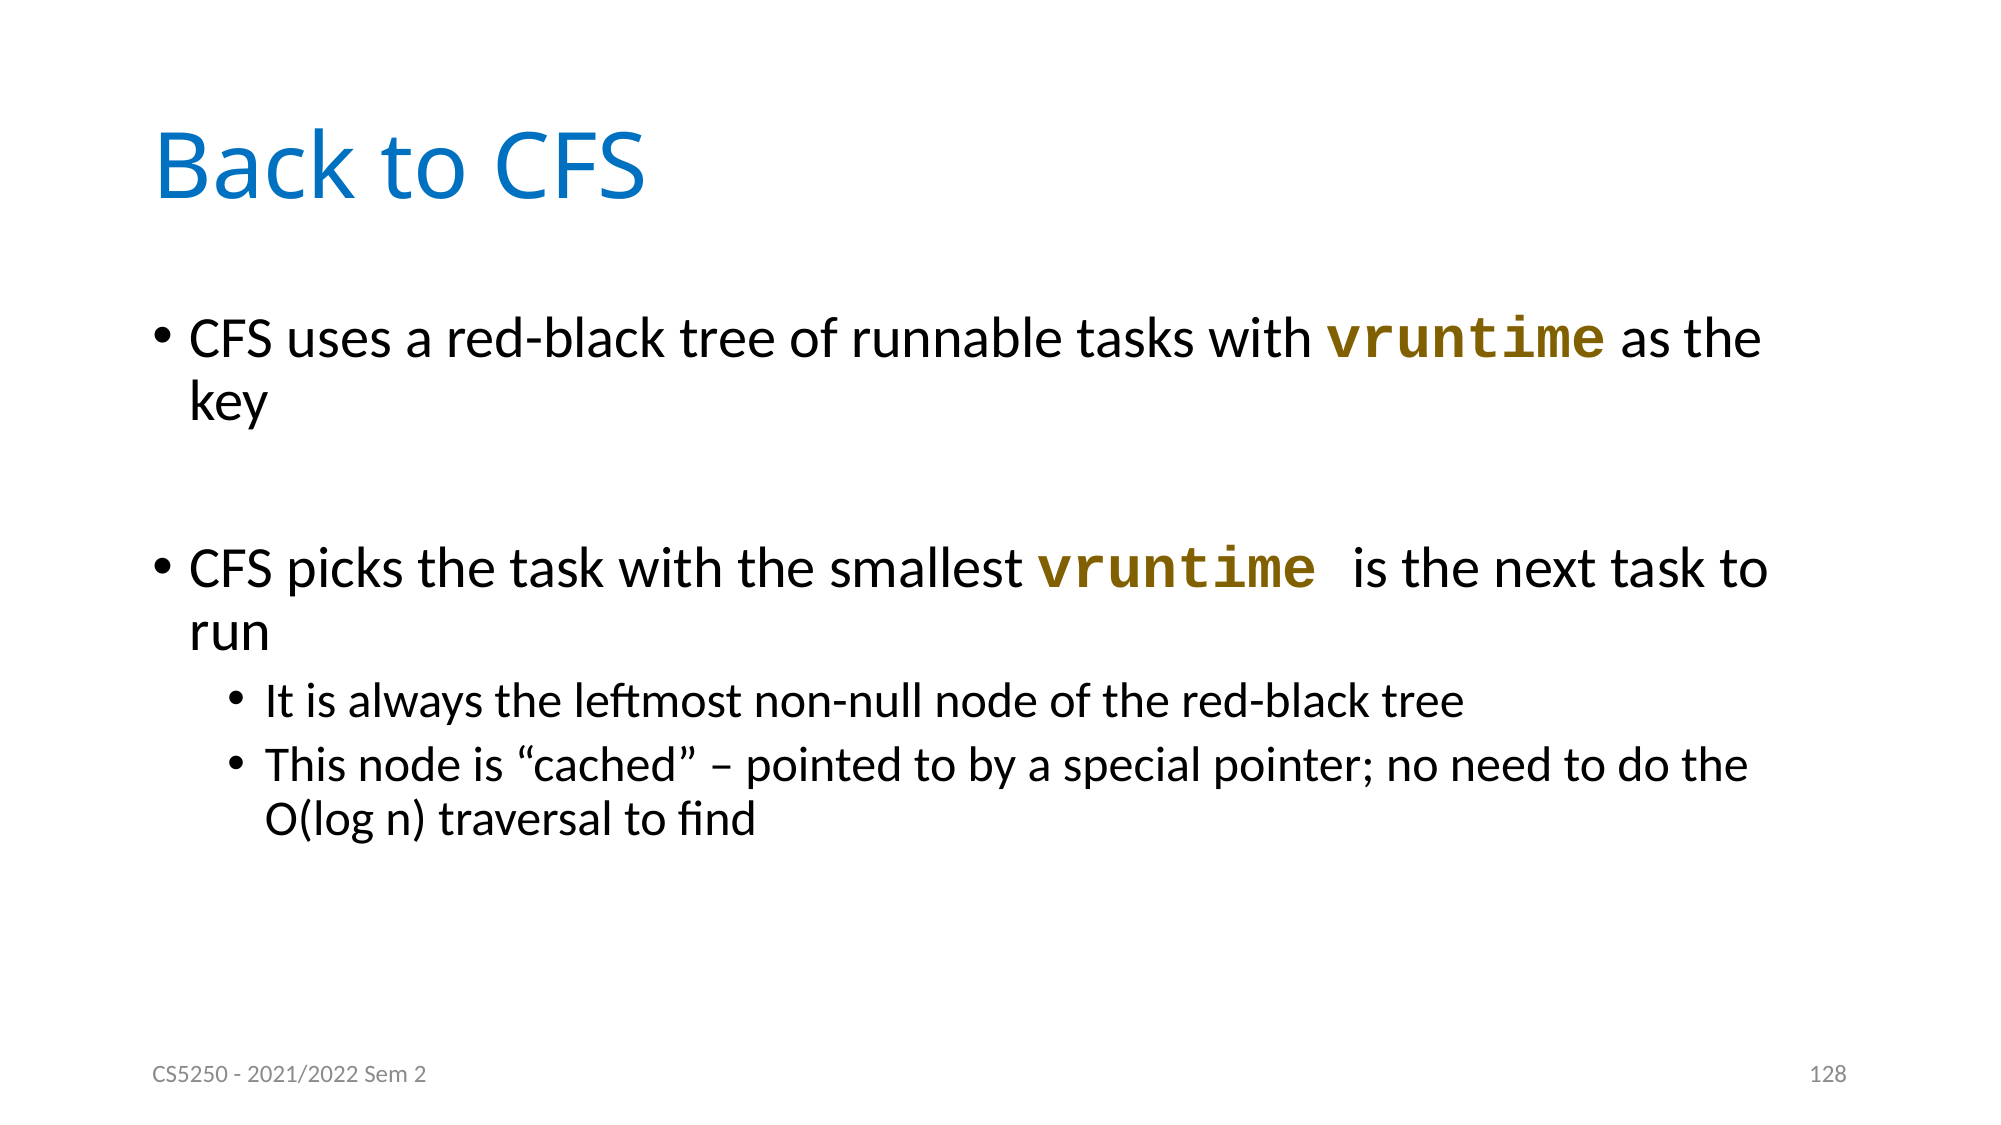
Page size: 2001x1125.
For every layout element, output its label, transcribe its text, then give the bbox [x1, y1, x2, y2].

list CFS uses a red-black tree of runnable tasks with vruntime as the key CFS picks the task with the smallest vruntime is the next task to run It is always the leftmost non-null node of the red-black tree This node is “cached” – pointed to by a special pointer; no need to do the O(log n) traversal to find [137, 299, 1863, 1014]
slide_number 128 [1412, 1042, 1863, 1103]
title Back to CFS [137, 59, 1863, 278]
slide_number CS5250 - 2021/2022 Sem 2 [137, 1042, 588, 1103]
